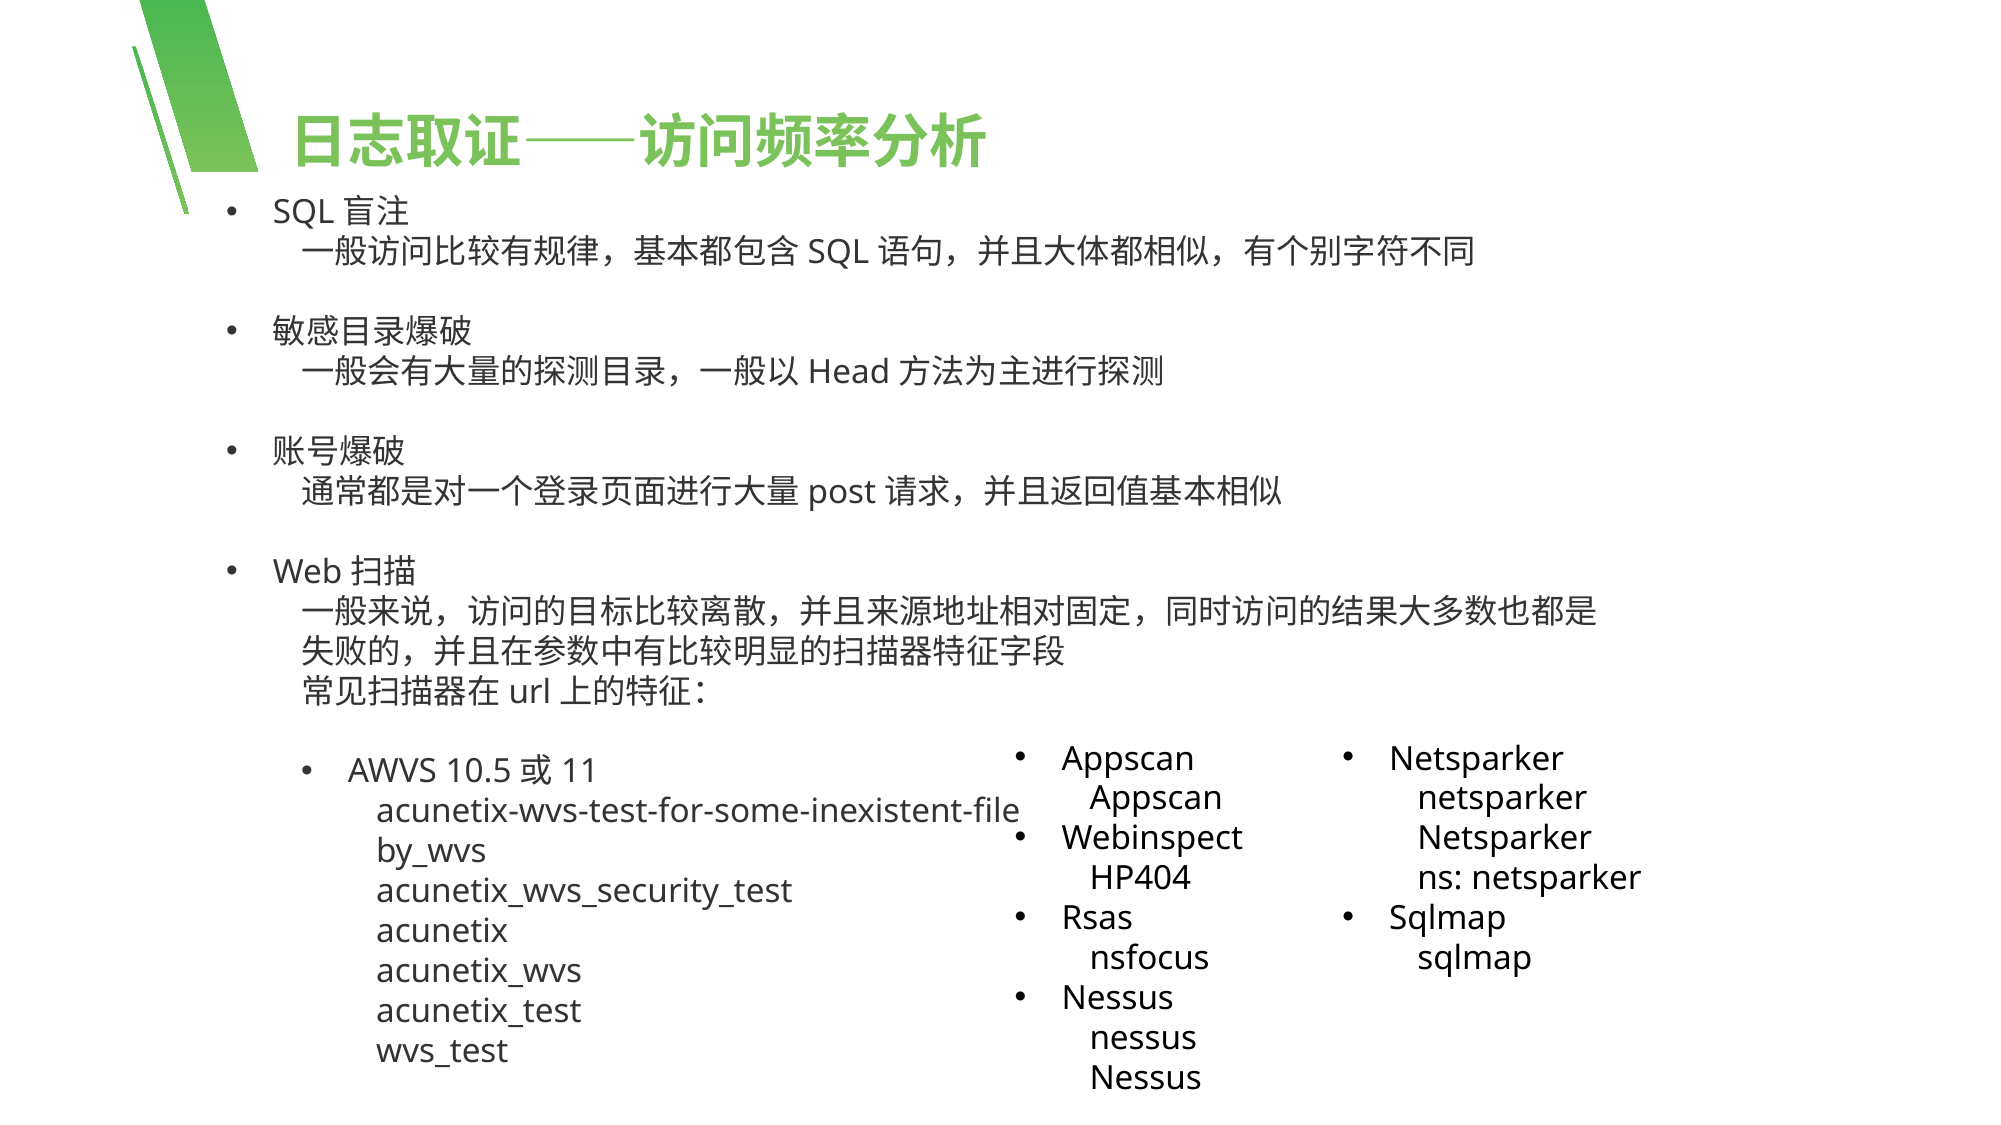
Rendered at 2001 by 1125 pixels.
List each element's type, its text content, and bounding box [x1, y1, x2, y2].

text_box Appscan Appscan Webinspect HP404 Rsas nsfocus Nessus nessus Nessus [999, 729, 1312, 1104]
text_box SQL盲注 一般访问比较有规律，基本都包含SQL语句，并且大体都相似，有个别字符不同 敏感目录爆破 一般会有大量的探测目录，一般以Head方法为主进行探测 账号爆破 通常都是对一个登录页面进行大量post请求，并且返回值基本相似 Web扫描 一般来说，访问的目标比较离散，并且来源地址相对固定，同时访问的结果大多数也都是失败的，并且在参数中有比较明显的扫描器特征字段 常见扫描器在url上的特征： AWVS 10.5或11 acunetix-wvs-test-for-some-inexistent-file by_wvs acunetix_wvs_security_test acunetix acunetix_wvs acunetix_test wvs_test [211, 183, 1634, 1077]
text_box Netsparker netsparker Netsparker ns: netsparker Sqlmap sqlmap [1327, 729, 1859, 1024]
text_box 日志取证——访问频率分析 [274, 96, 1004, 182]
